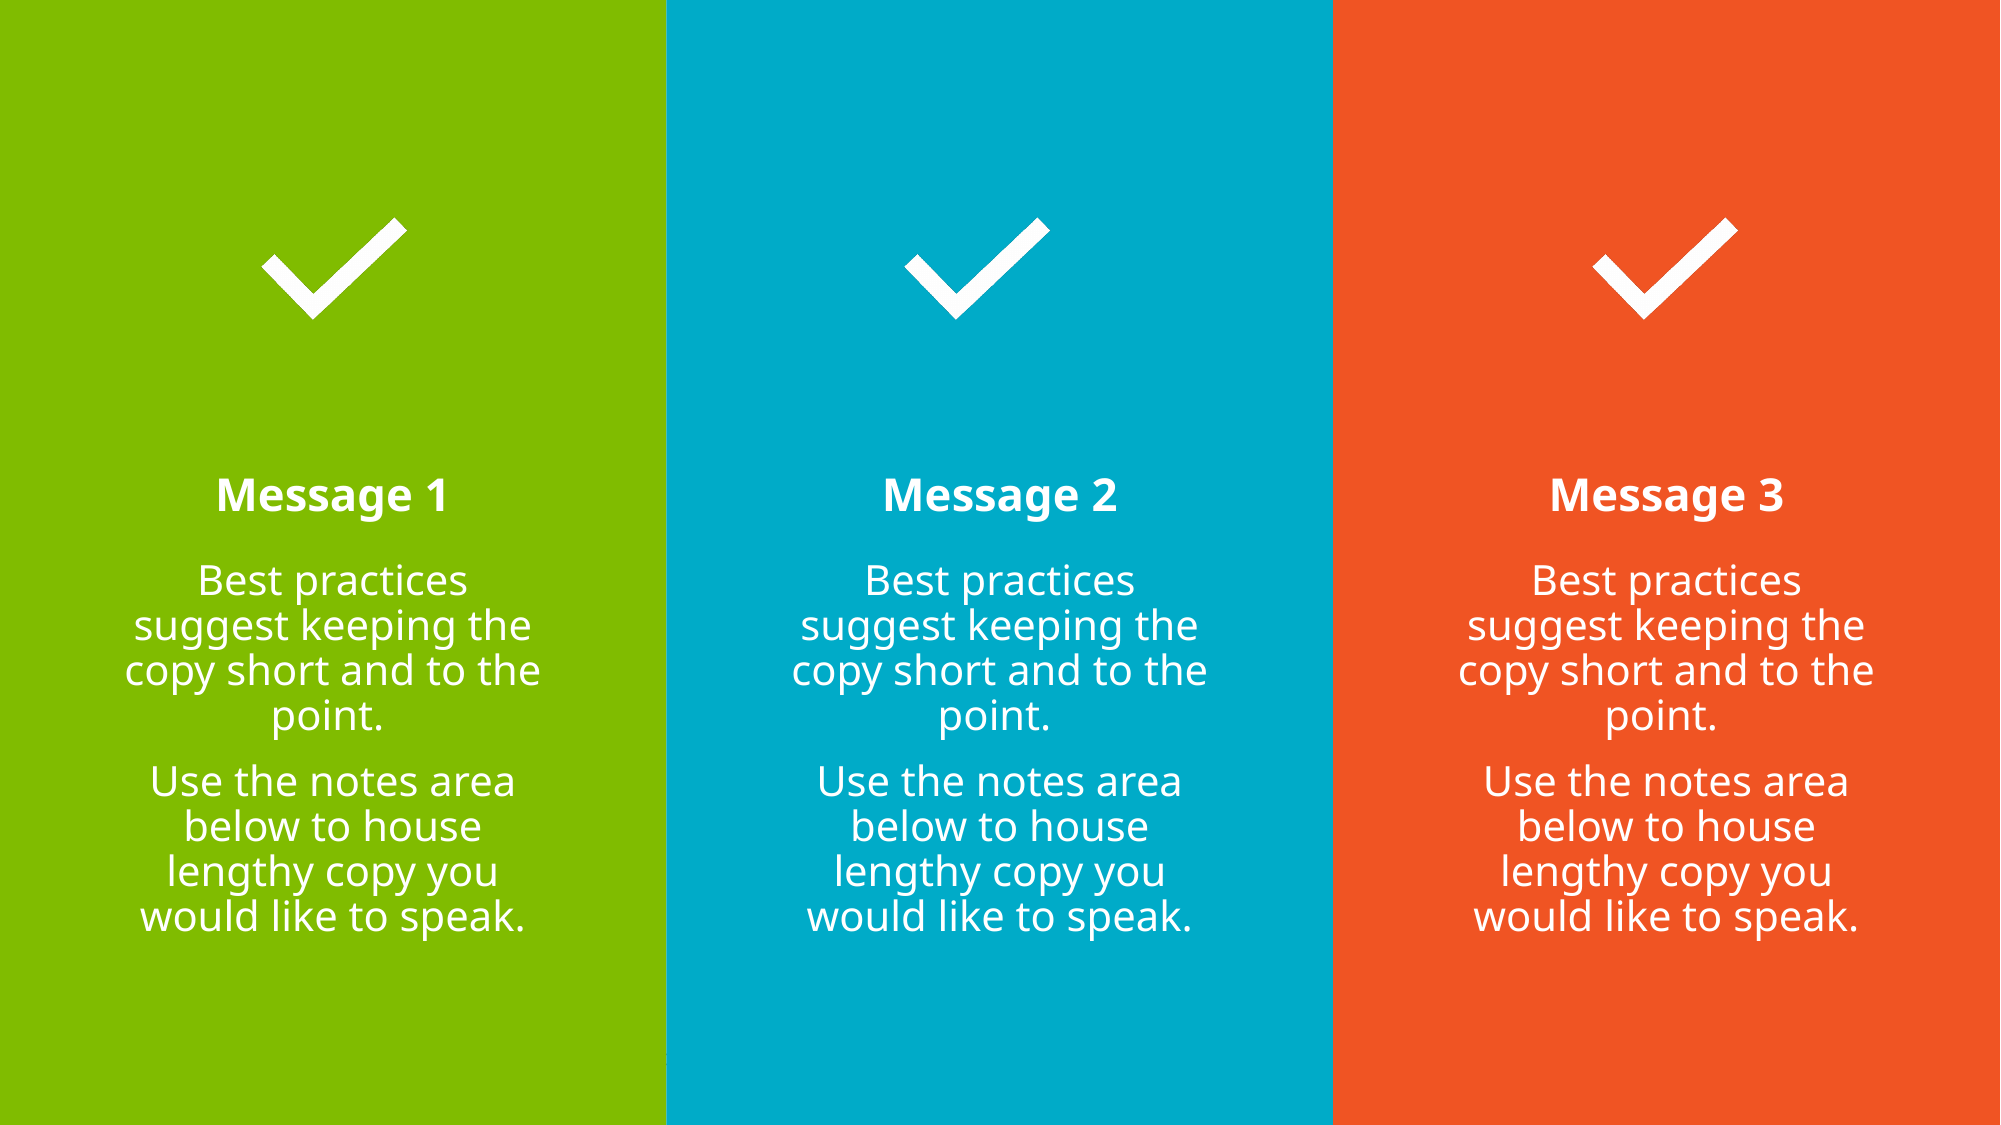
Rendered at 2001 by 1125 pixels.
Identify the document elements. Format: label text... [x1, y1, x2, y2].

list Best practices suggest keeping the copy short and to the point. Use the notes area below to house lengthy copy you would like to speak. [1435, 551, 1898, 978]
list Message 2 [766, 464, 1234, 529]
picture [258, 200, 410, 336]
list Best practices suggest keeping the copy short and to the point. Use the notes area below to house lengthy copy you would like to speak. [101, 551, 565, 978]
list Best practices suggest keeping the copy short and to the point. Use the notes area below to house lengthy copy you would like to speak. [768, 551, 1232, 978]
picture [1589, 200, 1741, 336]
list Message 1 [99, 464, 567, 529]
list Message 3 [1432, 464, 1901, 529]
picture [901, 200, 1053, 336]
